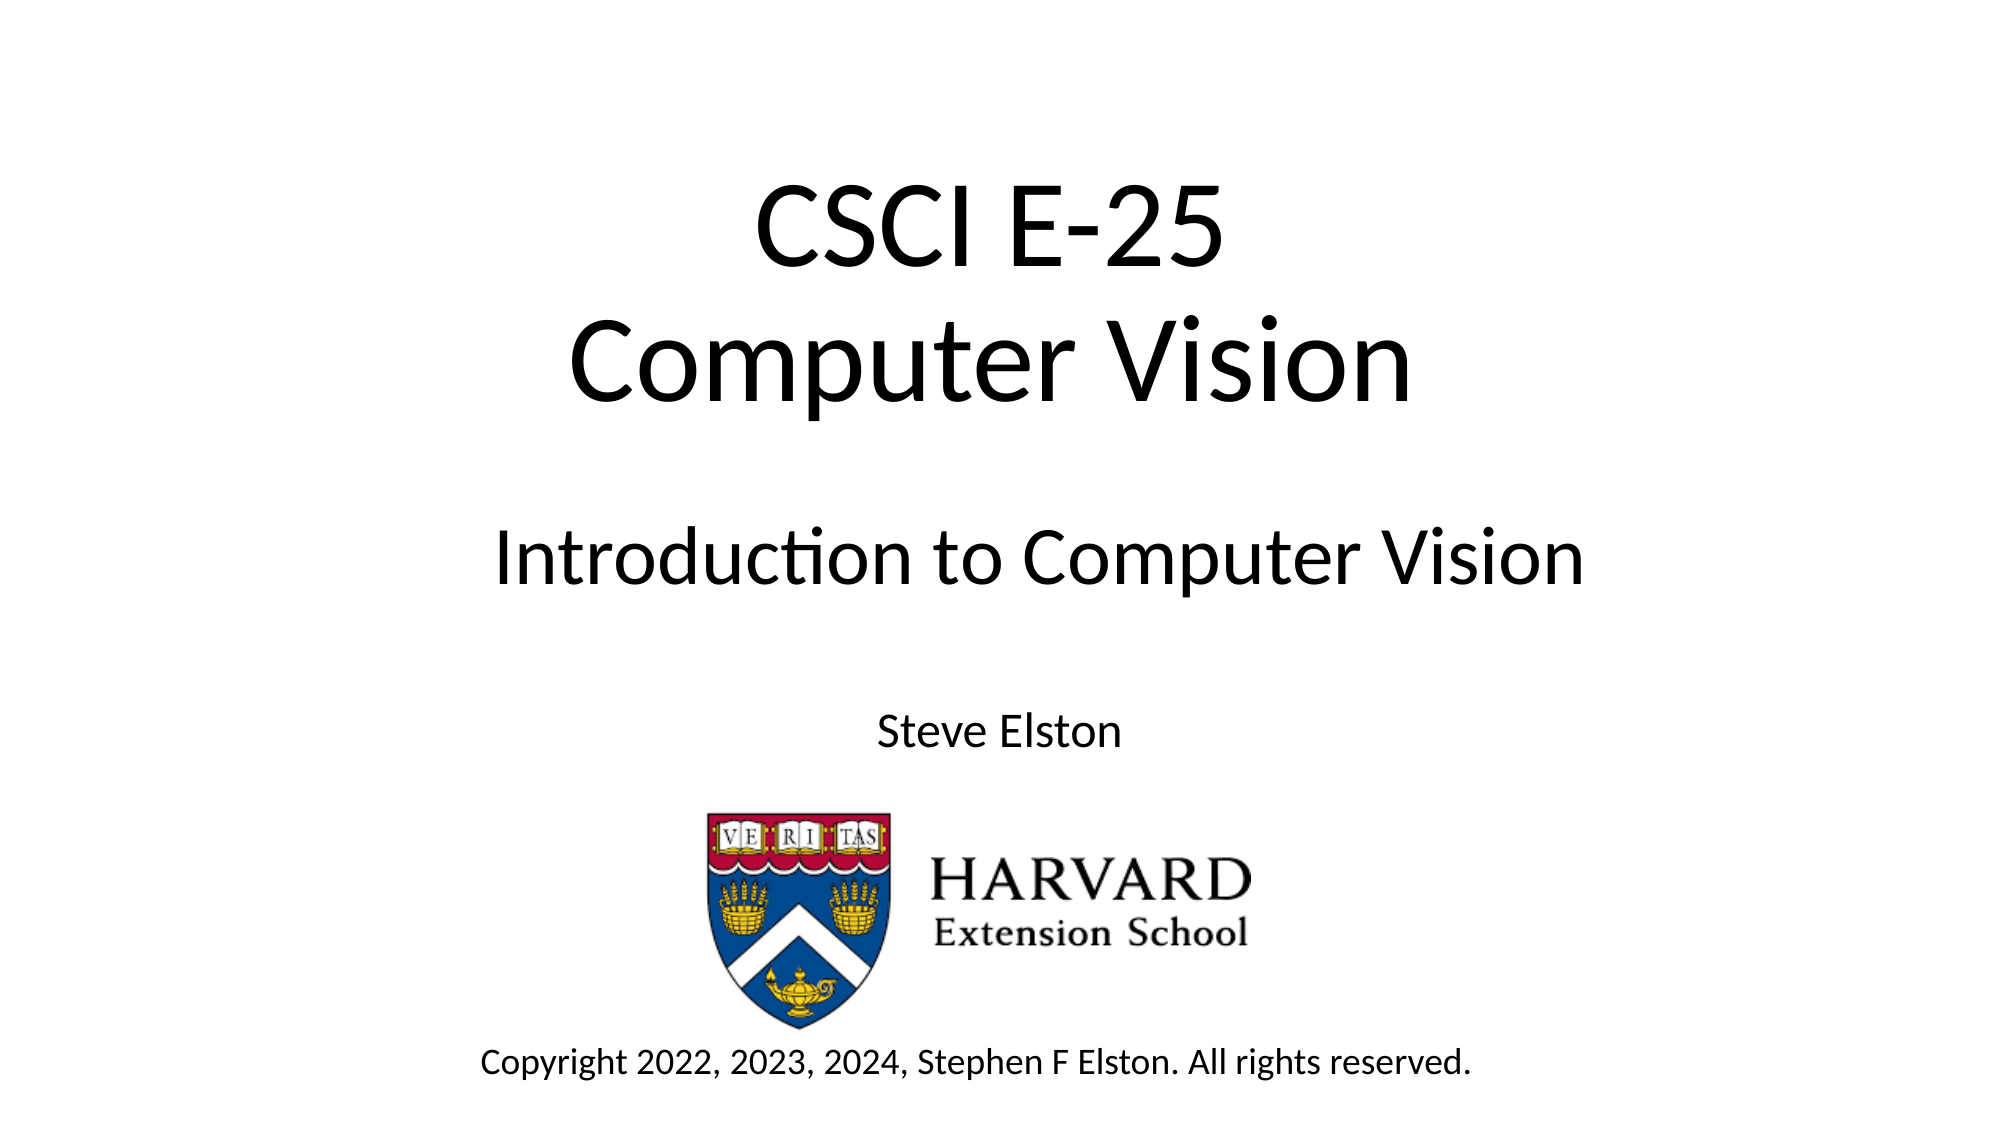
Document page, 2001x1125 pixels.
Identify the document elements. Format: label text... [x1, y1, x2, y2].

picture [703, 809, 1251, 1035]
text_box Copyright 2022, 2023, 2024, Stephen F Elston. All rights reserved. [226, 1034, 1727, 1116]
title CSCI E-25 Computer Vision [204, 44, 1780, 437]
text_box Introduction to Computer Vision [135, 494, 1946, 609]
subtitle Steve Elston [249, 697, 1750, 779]
